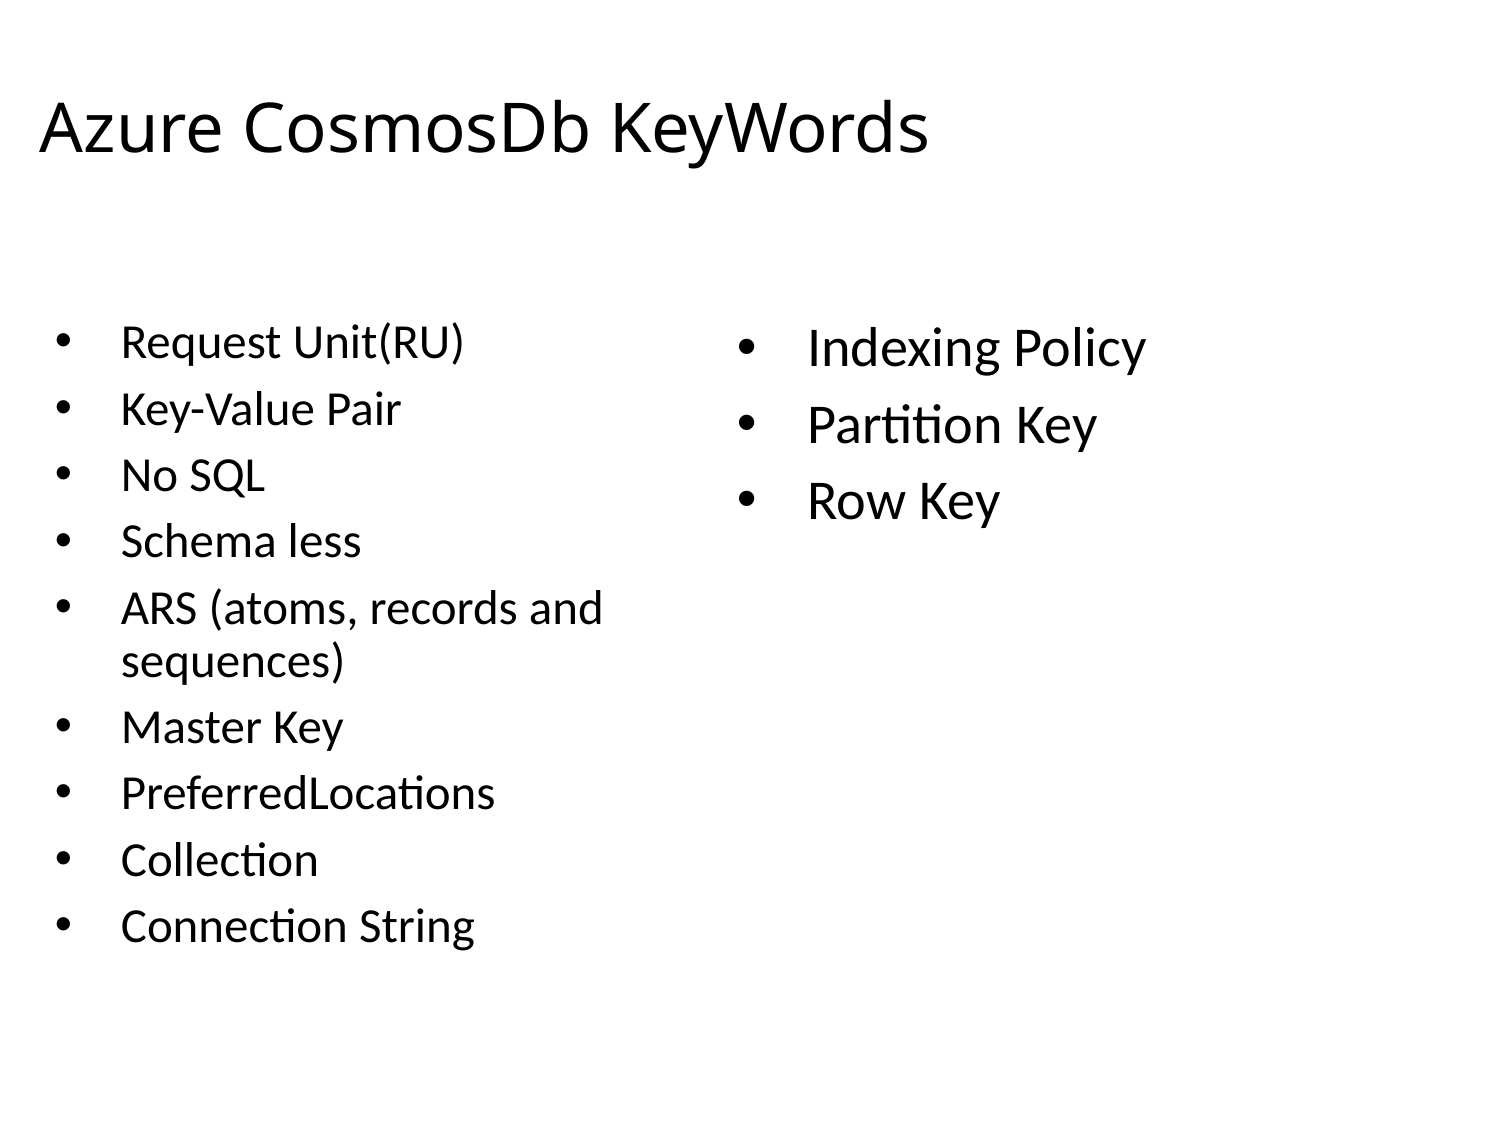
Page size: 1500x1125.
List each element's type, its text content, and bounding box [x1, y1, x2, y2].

title Azure CosmosDb KeyWords [24, 57, 1474, 203]
text_box Request Unit(RU) Key-Value Pair No SQL Schema less ARS (atoms, records and sequences) Master Key PreferredLocations Collection Connection String [43, 310, 710, 963]
list Indexing Policy Partition Key Row Key [721, 310, 1389, 963]
